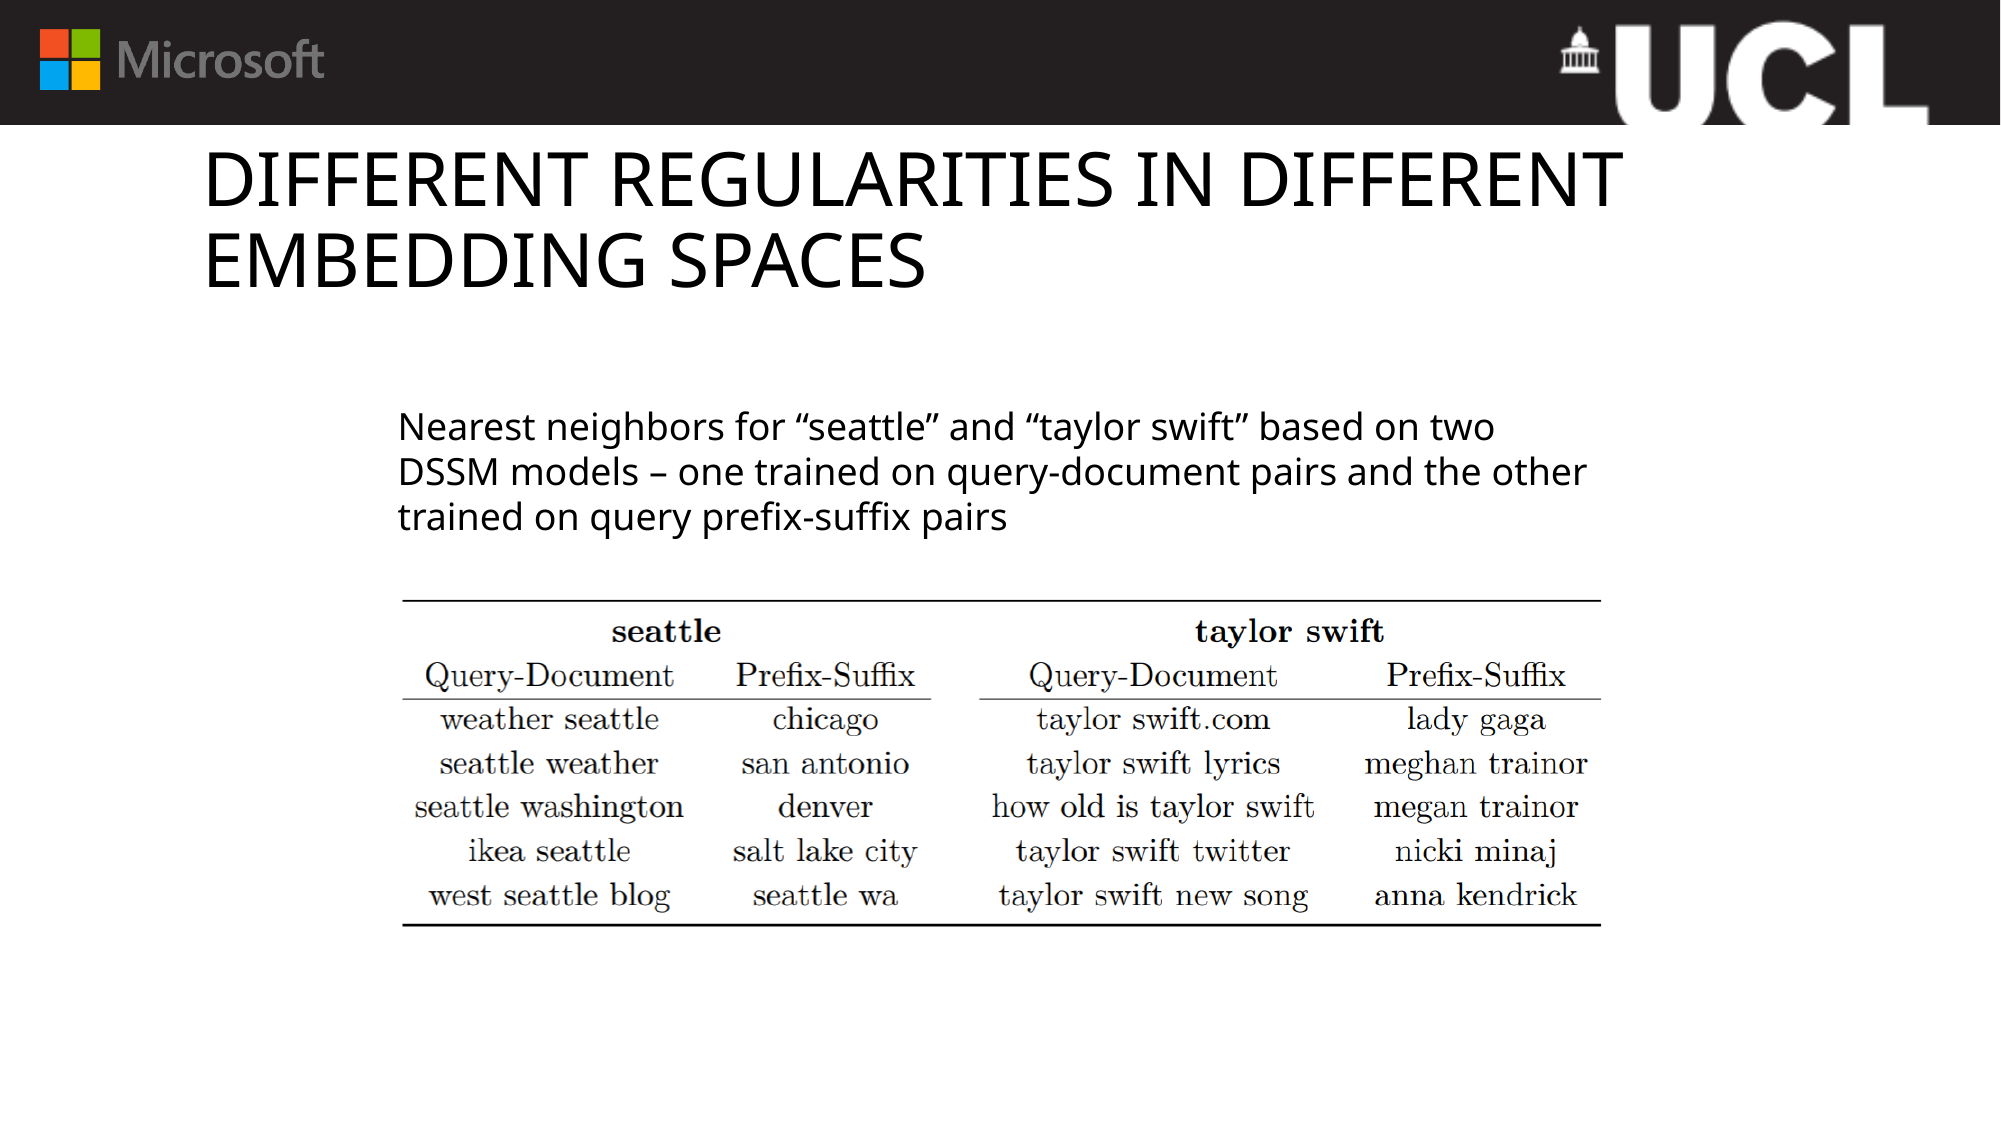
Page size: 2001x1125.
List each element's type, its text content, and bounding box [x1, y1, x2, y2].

title Different regularities in different embedding spaces [187, 101, 1813, 344]
picture [0, 0, 363, 126]
picture [381, 586, 1619, 942]
text_box Nearest neighbors for “seattle” and “taylor swift” based on two DSSM models – one trained on query-document pairs and the other trained on query prefix-suffix pairs [383, 395, 1617, 545]
